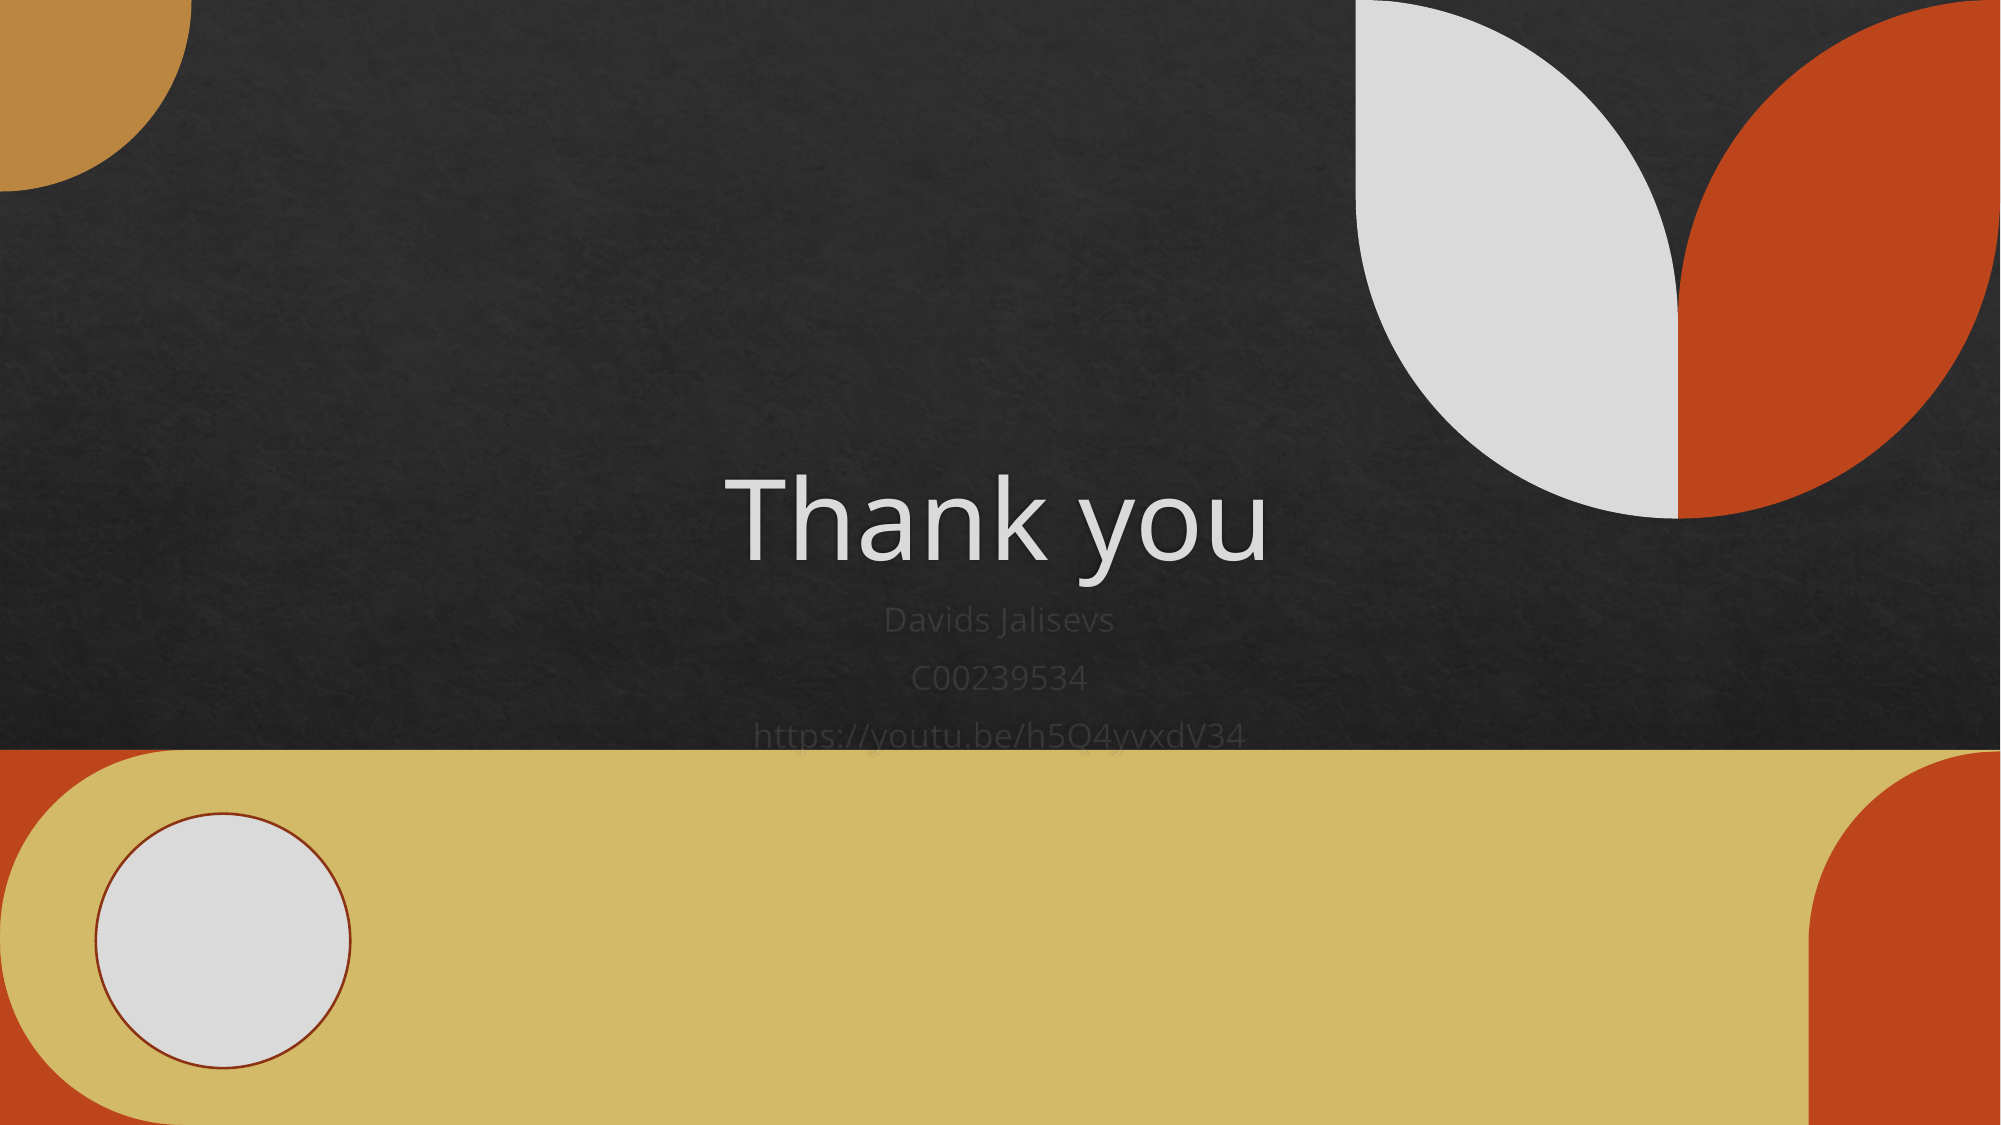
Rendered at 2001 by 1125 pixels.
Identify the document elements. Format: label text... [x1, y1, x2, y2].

title Thank you [224, 290, 1774, 587]
subtitle Davids Jalisevs C00239534 https://youtu.be/h5Q4yvxdV34 [224, 590, 1774, 763]
